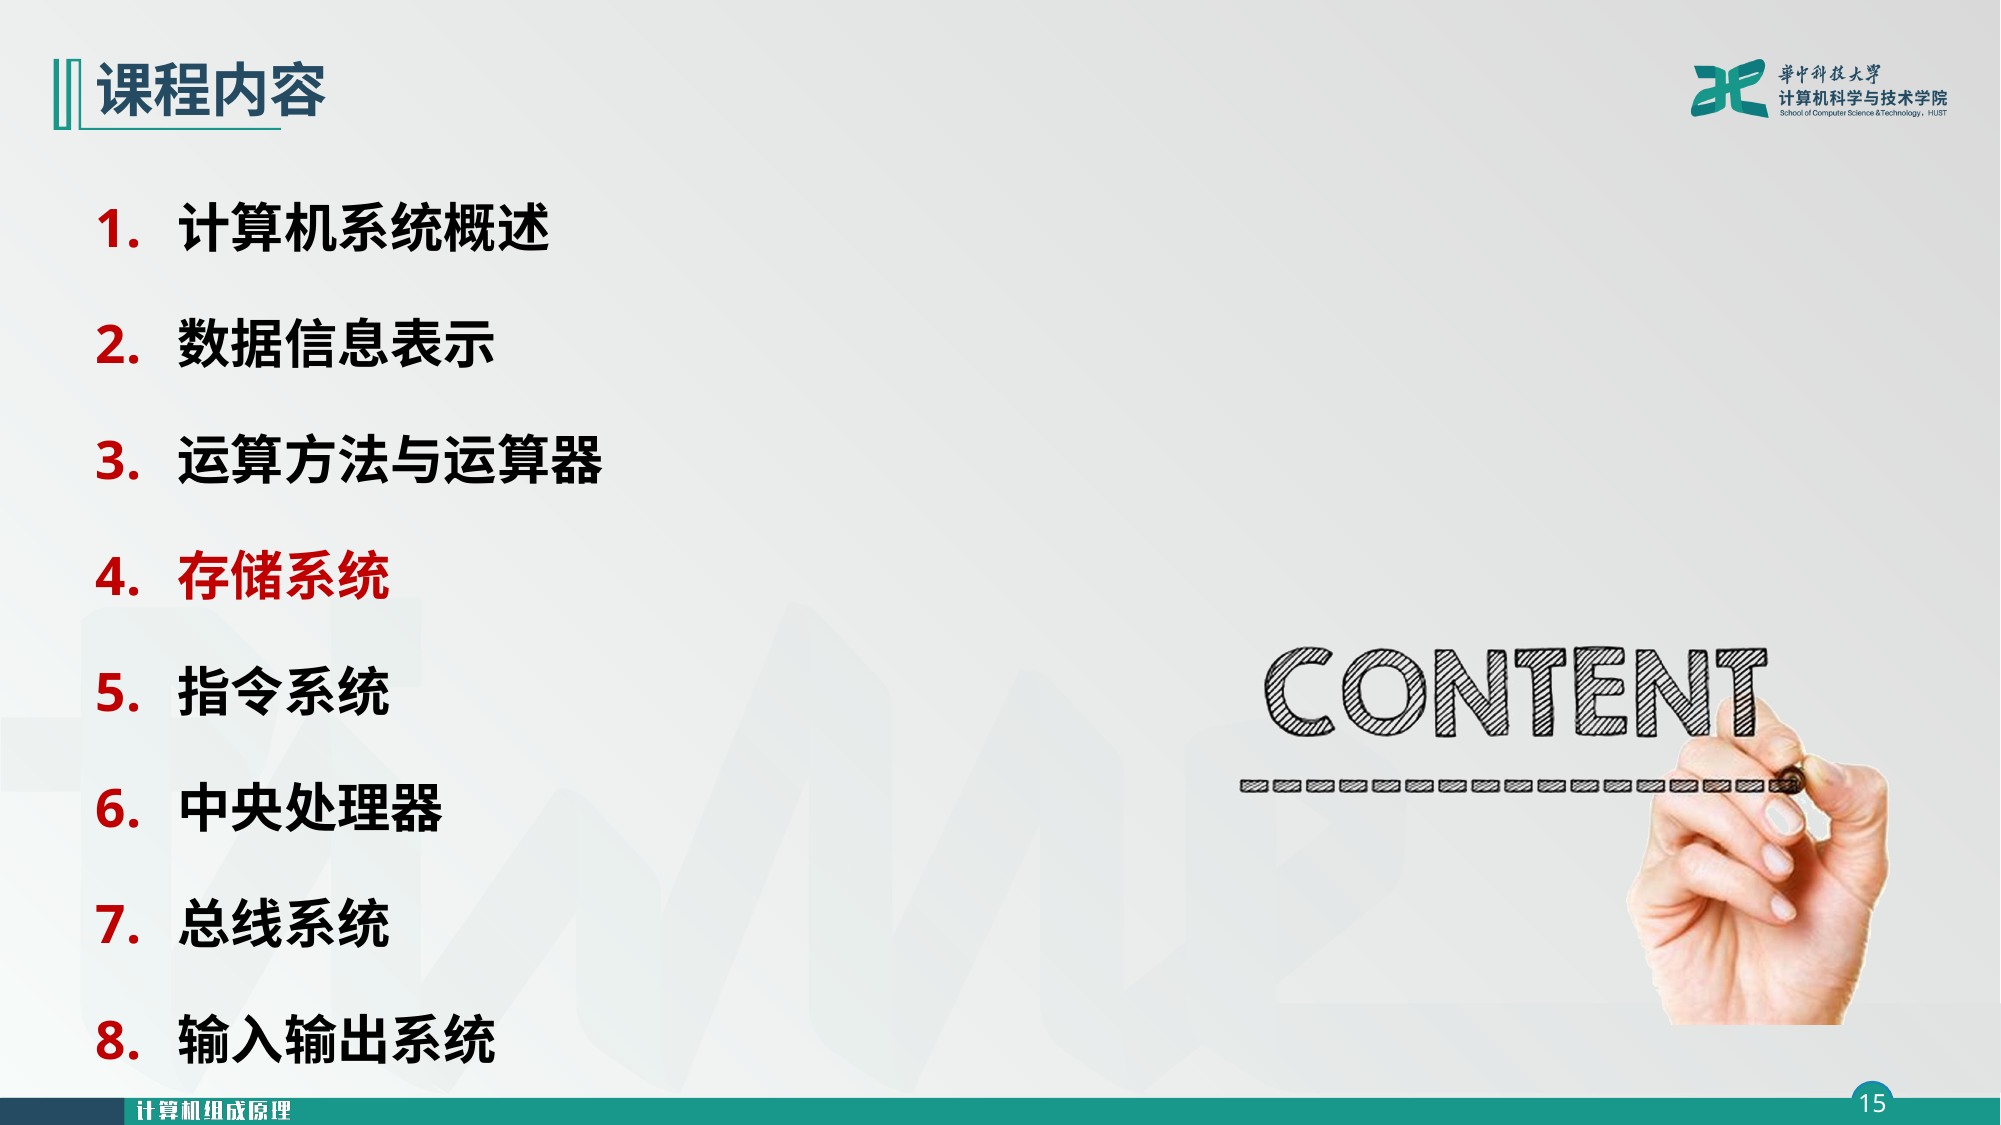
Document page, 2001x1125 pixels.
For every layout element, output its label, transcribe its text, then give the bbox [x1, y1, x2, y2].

picture [1805, 59, 1947, 118]
list 计算机系统概述 数据信息表示 运算方法与运算器 存储系统 指令系统 中央处理器 总线系统 输入输出系统 [80, 154, 1805, 1080]
title 课程内容 [80, 42, 1805, 144]
picture [1183, 520, 1939, 1025]
